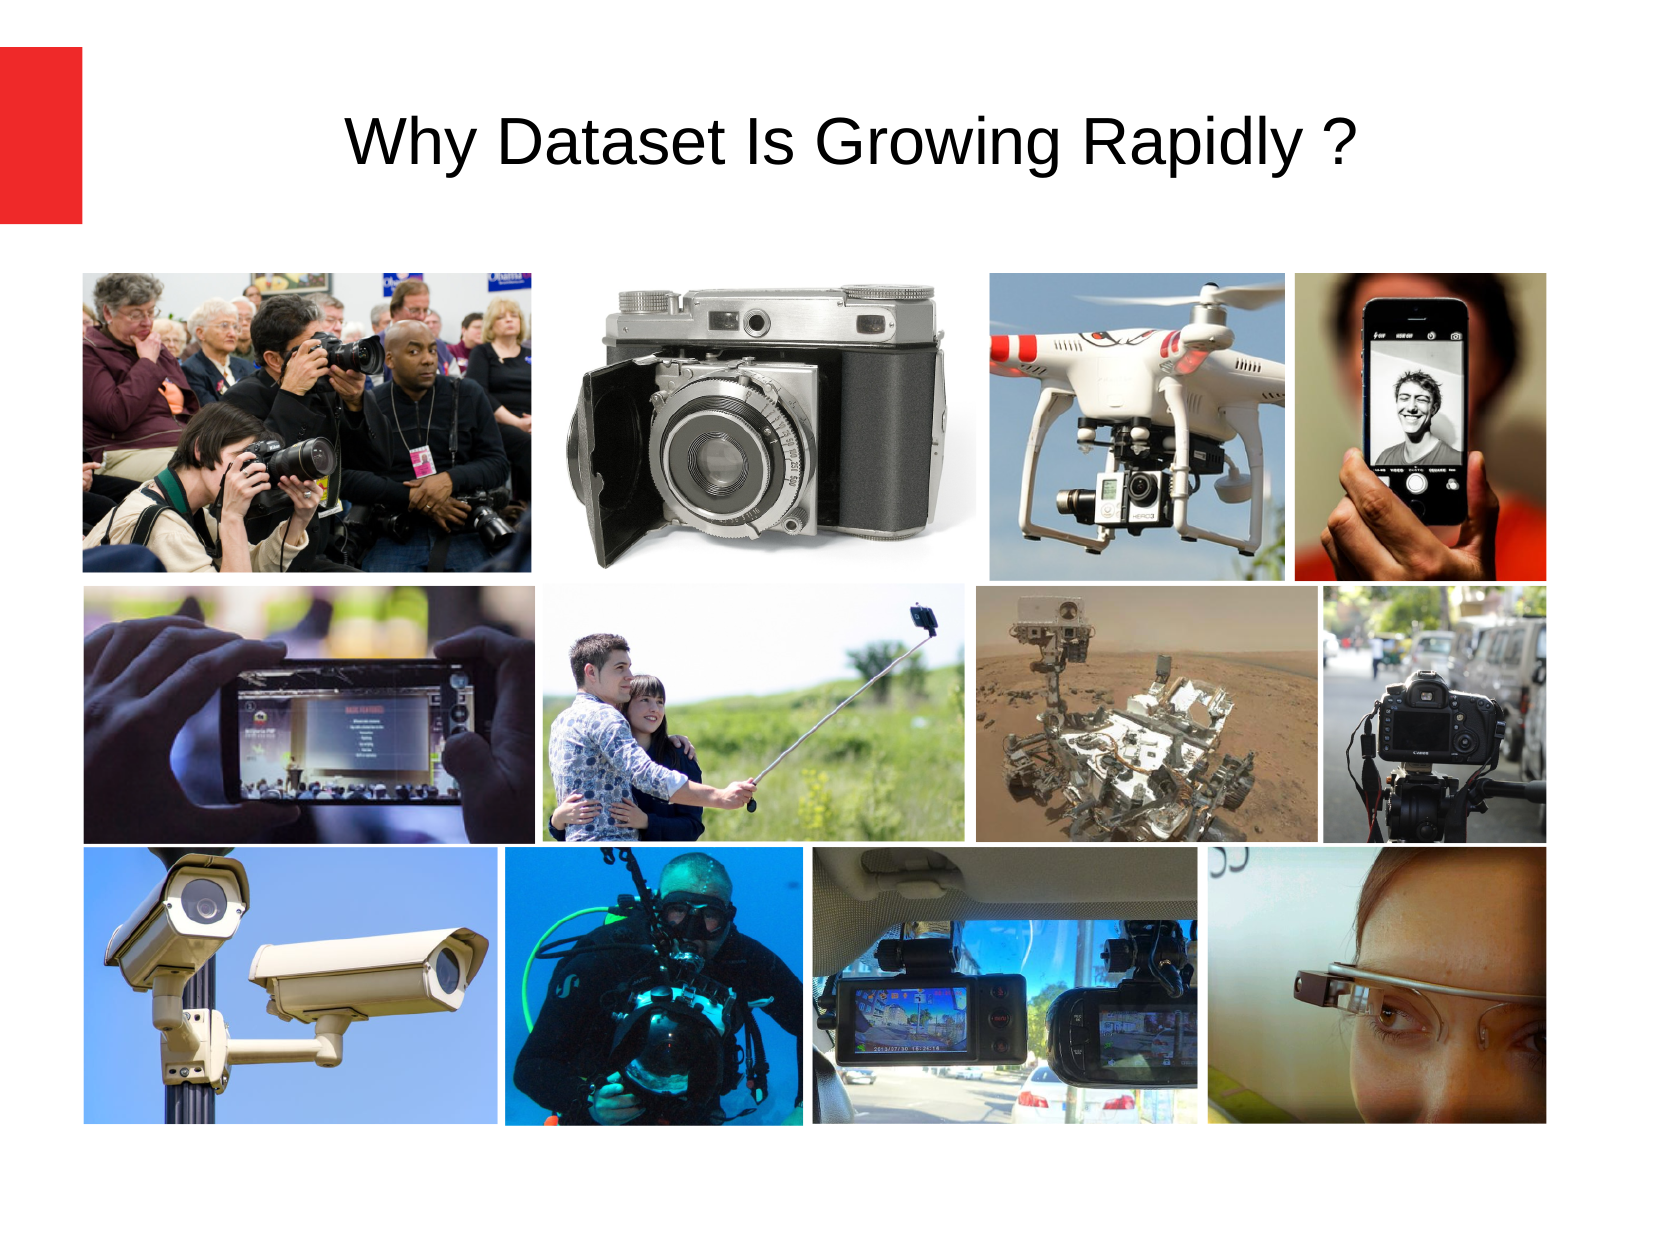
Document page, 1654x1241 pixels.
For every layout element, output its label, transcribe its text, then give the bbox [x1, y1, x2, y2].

picture [74, 264, 1560, 1128]
text_box Why Dataset Is Growing Rapidly ? [330, 90, 1440, 180]
